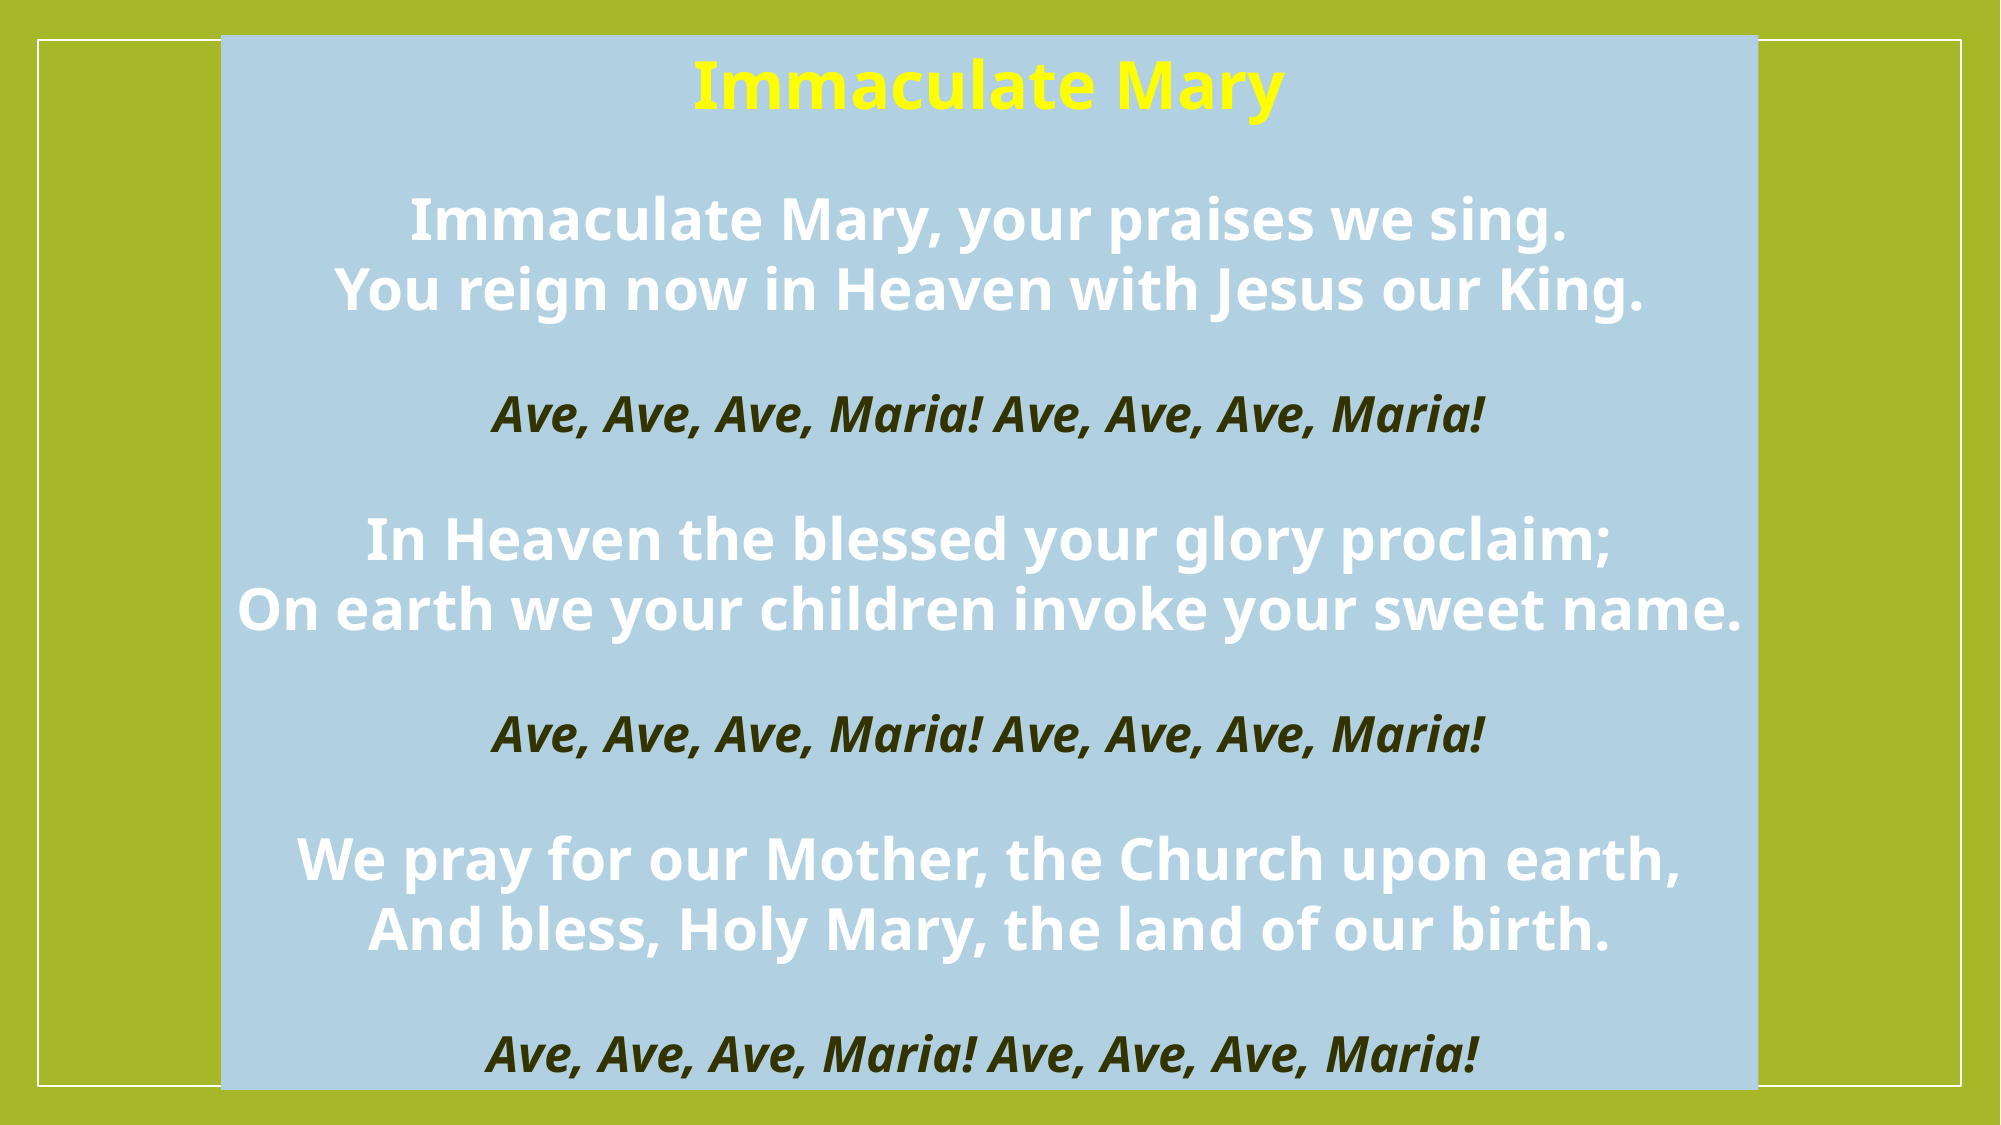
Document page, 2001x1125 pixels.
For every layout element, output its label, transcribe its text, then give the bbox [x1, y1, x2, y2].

text_box Immaculate Mary Immaculate Mary, your praises we sing. You reign now in Heaven with Jesus our King. Ave, Ave, Ave, Maria! Ave, Ave, Ave, Maria! In Heaven the blessed your glory proclaim; On earth we your children invoke your sweet name. Ave, Ave, Ave, Maria! Ave, Ave, Ave, Maria! We pray for our Mother, the Church upon earth, And bless, Holy Mary, the land of our birth. Ave, Ave, Ave, Maria! Ave, Ave, Ave, Maria! [221, 35, 1759, 1090]
